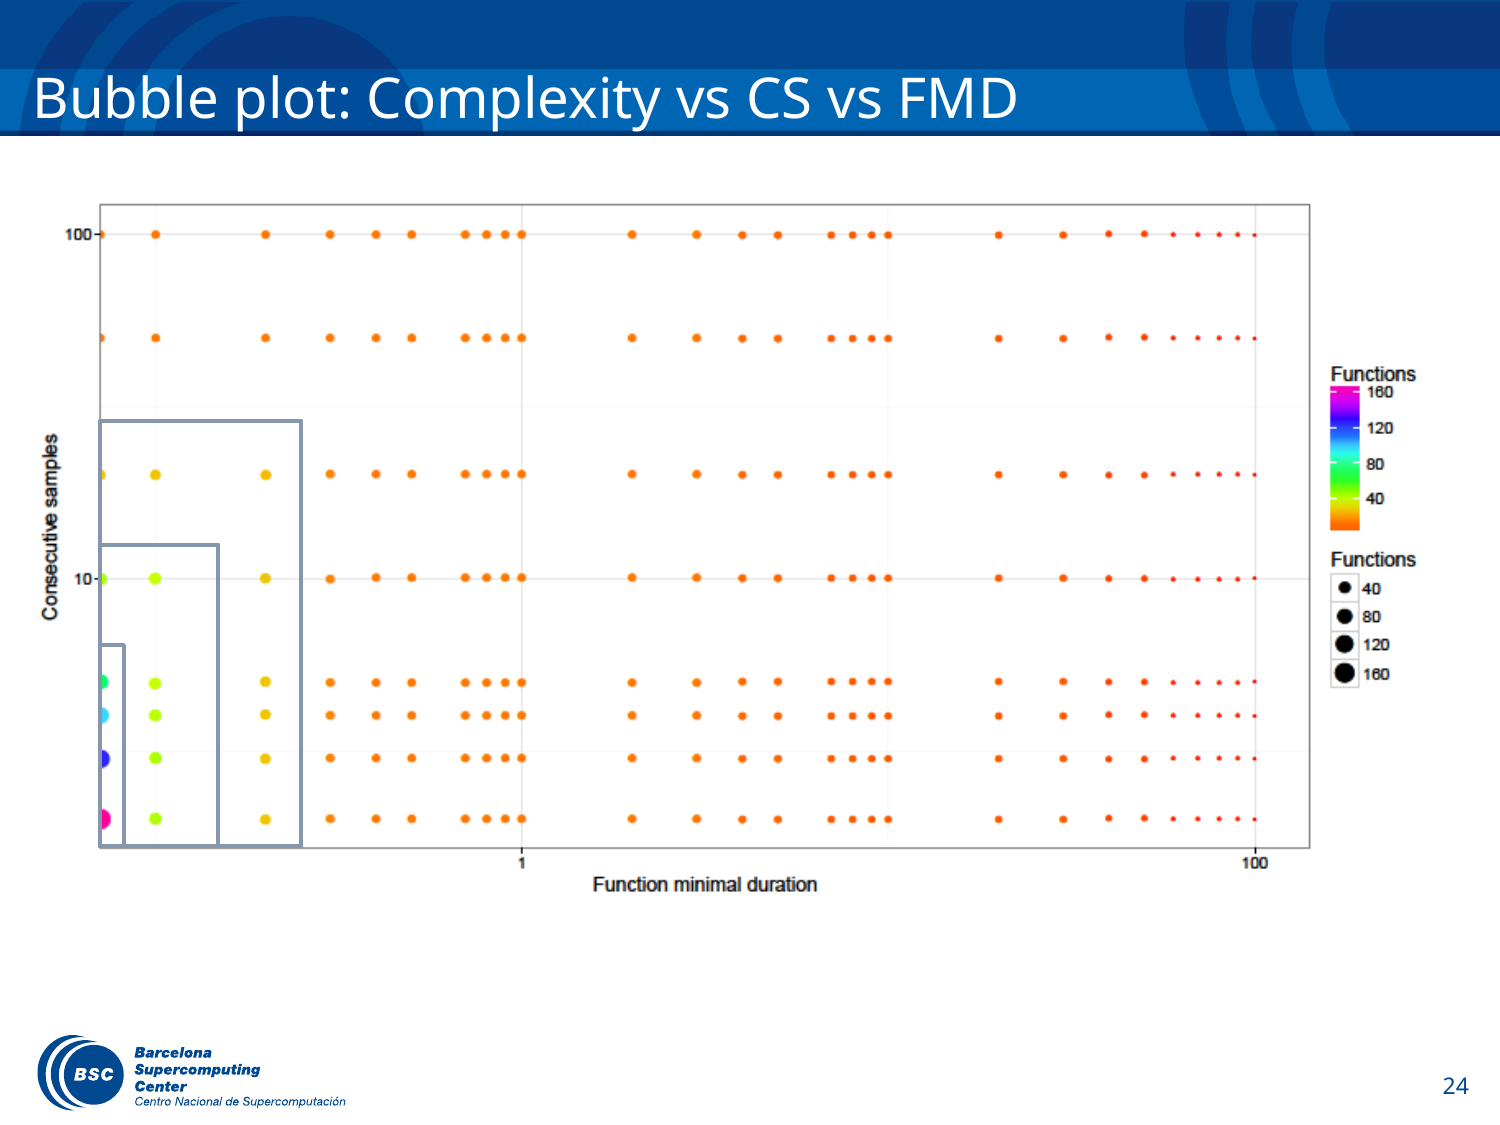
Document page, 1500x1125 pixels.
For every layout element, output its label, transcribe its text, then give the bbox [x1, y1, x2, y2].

picture [0, 0, 1500, 136]
slide_number 24 [1411, 1042, 1484, 1111]
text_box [29, 196, 1448, 906]
title Bubble plot: Complexity vs CS vs FMD [17, 7, 1483, 138]
